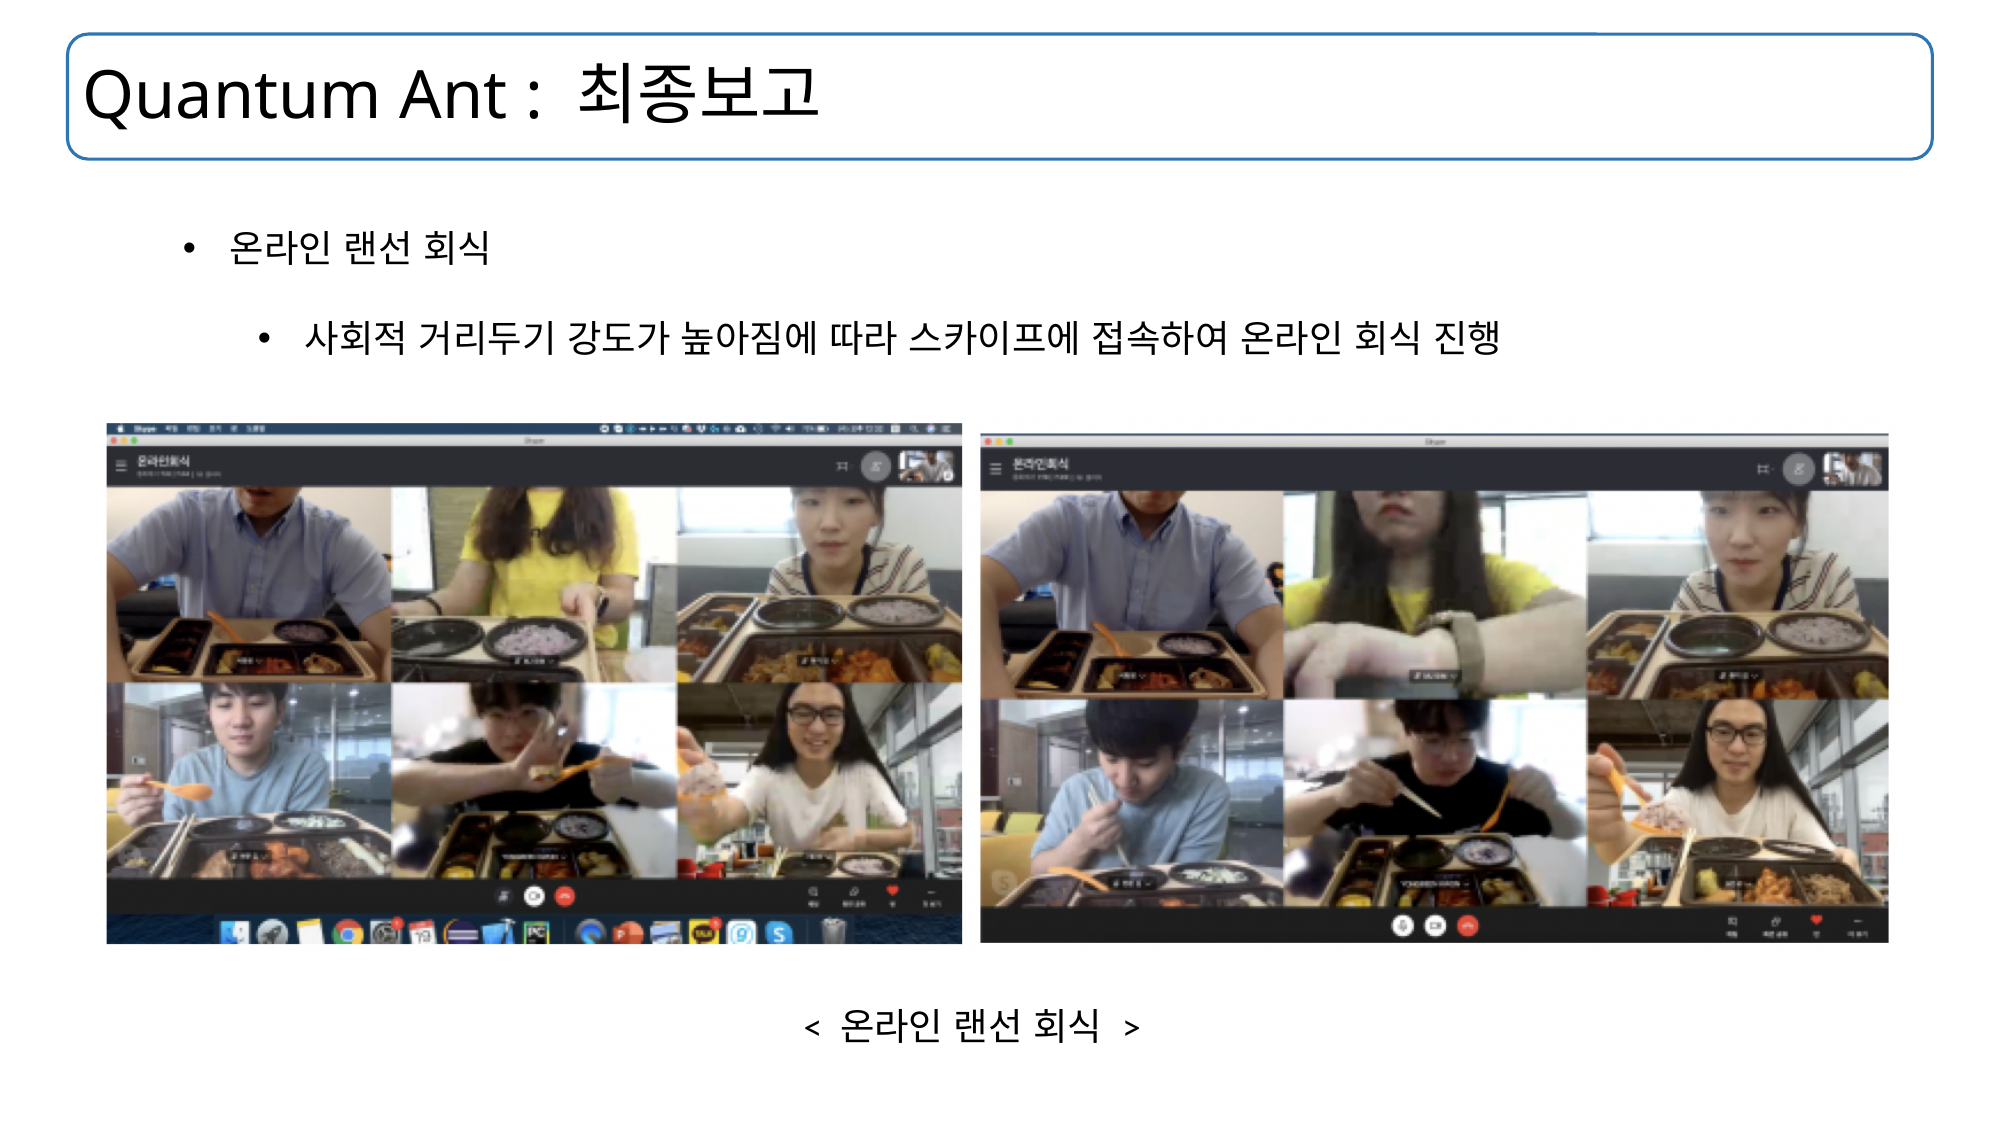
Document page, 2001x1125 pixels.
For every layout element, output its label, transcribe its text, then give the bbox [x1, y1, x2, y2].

picture [101, 414, 1899, 951]
text_box < 온라인 랜선 회식 > [789, 995, 1156, 1055]
title Quantum Ant : 최종보고 [67, 34, 1933, 160]
text_box 온라인 랜선 회식 사회적 거리두기 강도가 높아짐에 따라 스카이프에 접속하여 온라인 회식 진행 [168, 217, 1519, 413]
